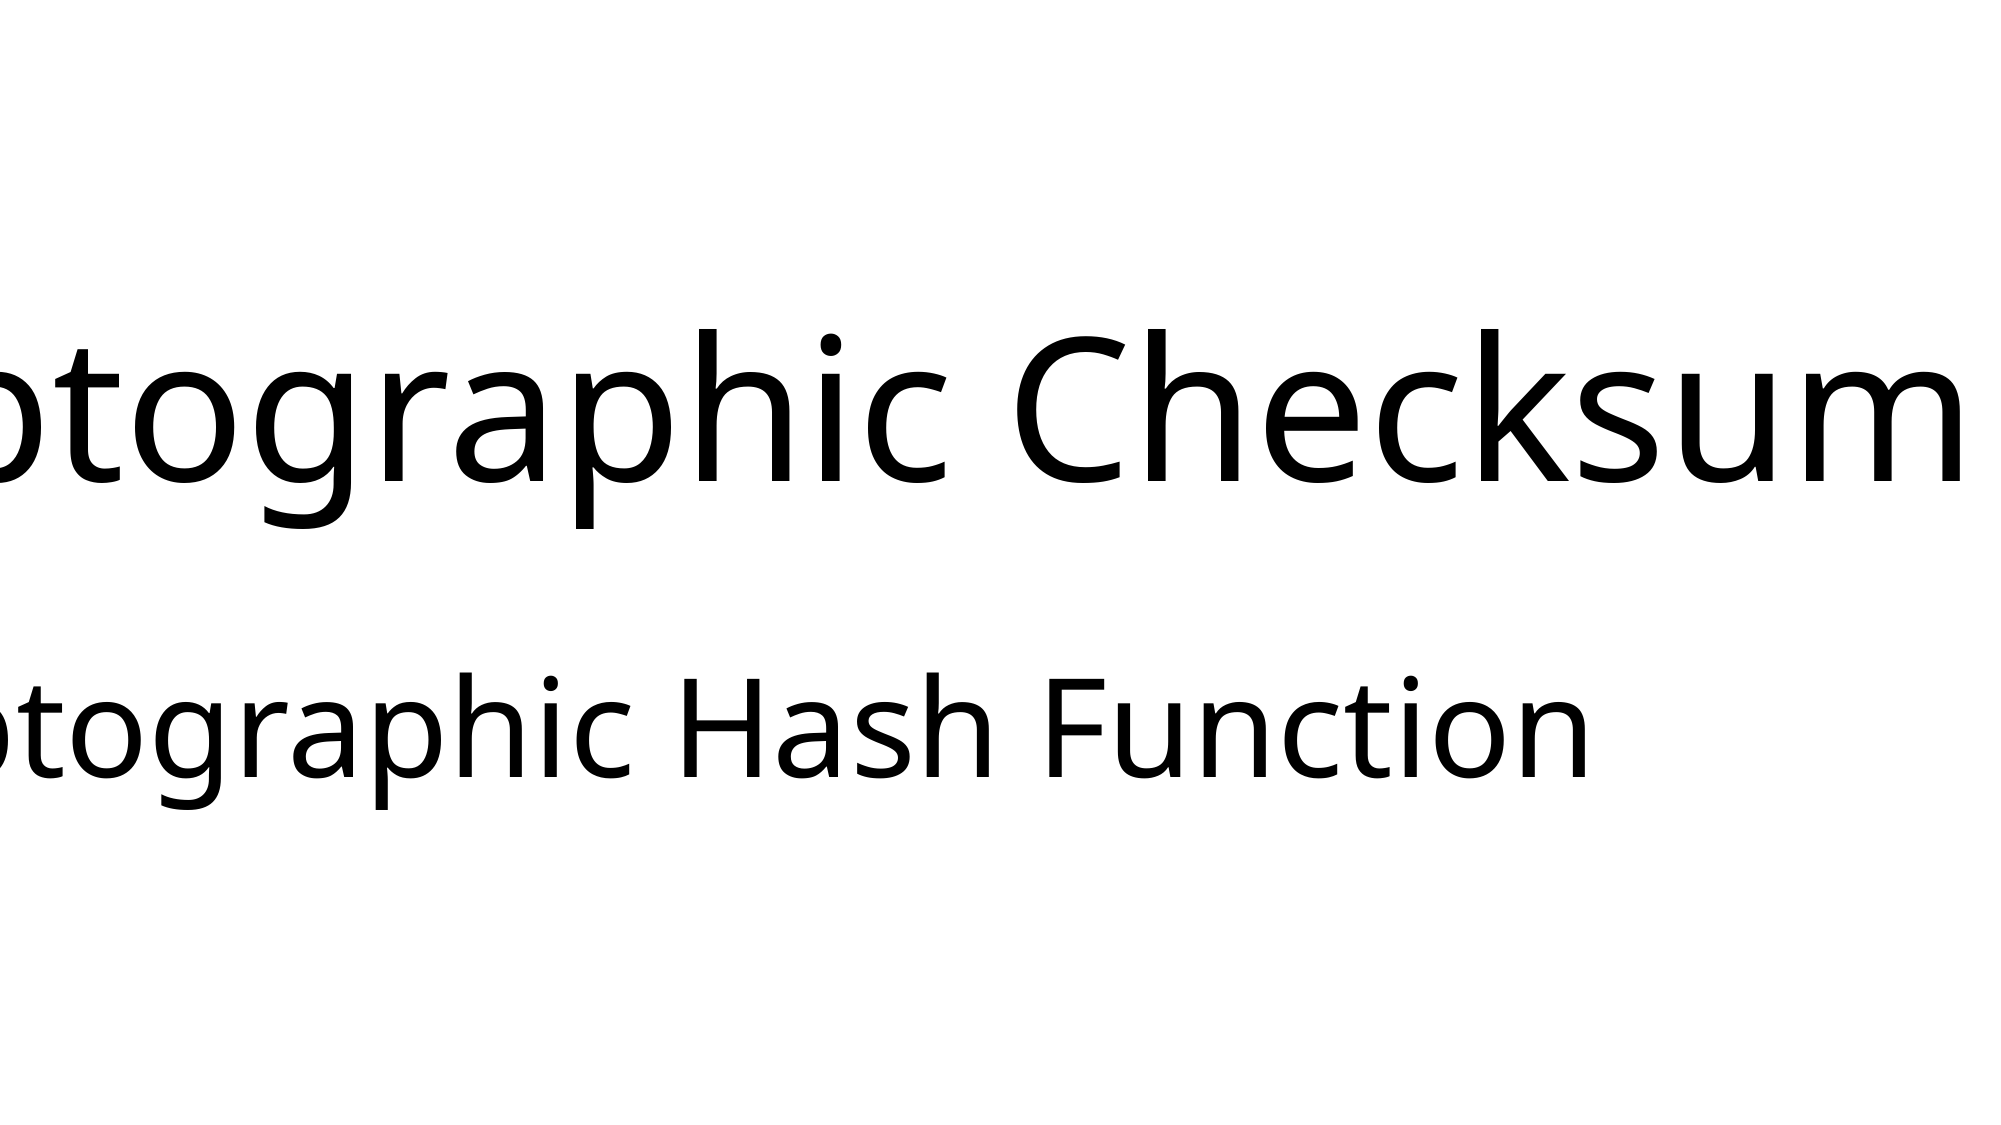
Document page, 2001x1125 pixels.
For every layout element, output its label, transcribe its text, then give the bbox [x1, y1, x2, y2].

text_box Cryptographic Hash Function [0, 632, 1613, 813]
text_box Cryptographic Checksum [0, 273, 1992, 529]
